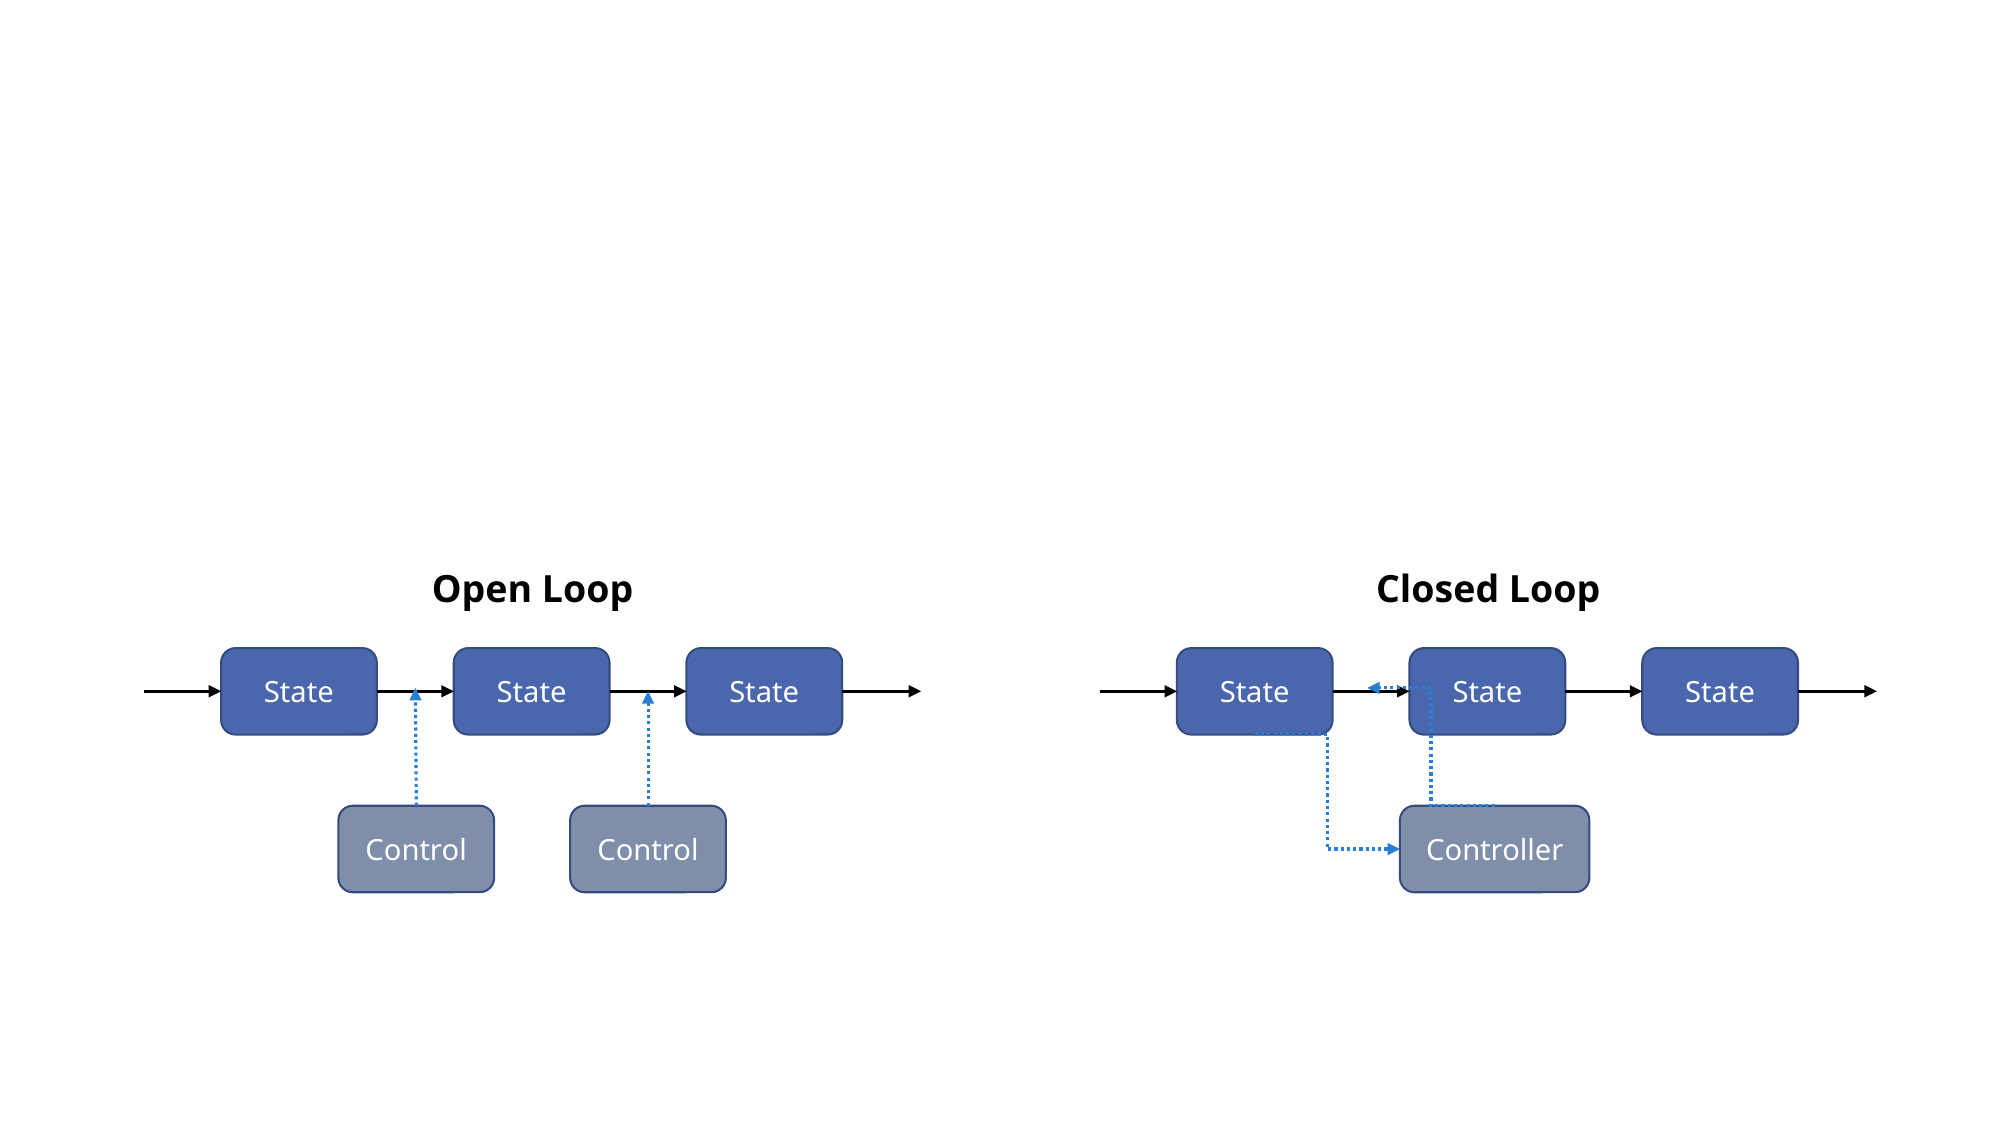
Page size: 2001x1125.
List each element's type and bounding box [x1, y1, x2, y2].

text_box [144, 557, 1877, 893]
